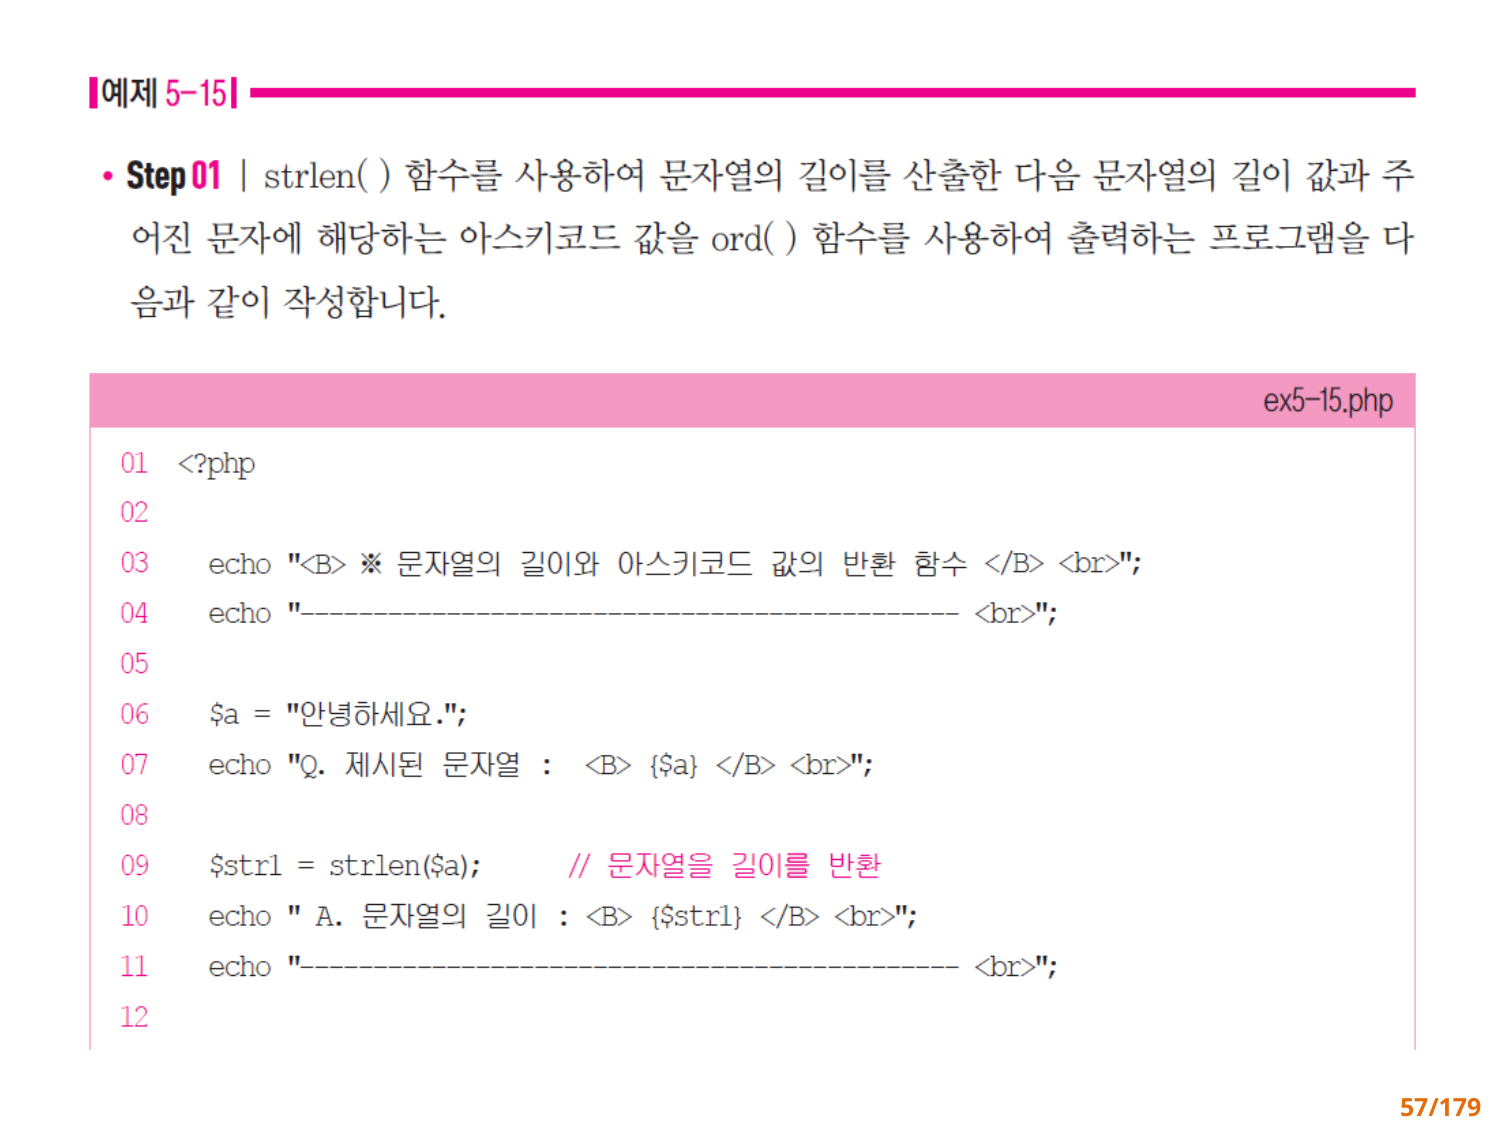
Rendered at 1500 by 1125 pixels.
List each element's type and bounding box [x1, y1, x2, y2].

picture [49, 54, 1451, 1050]
